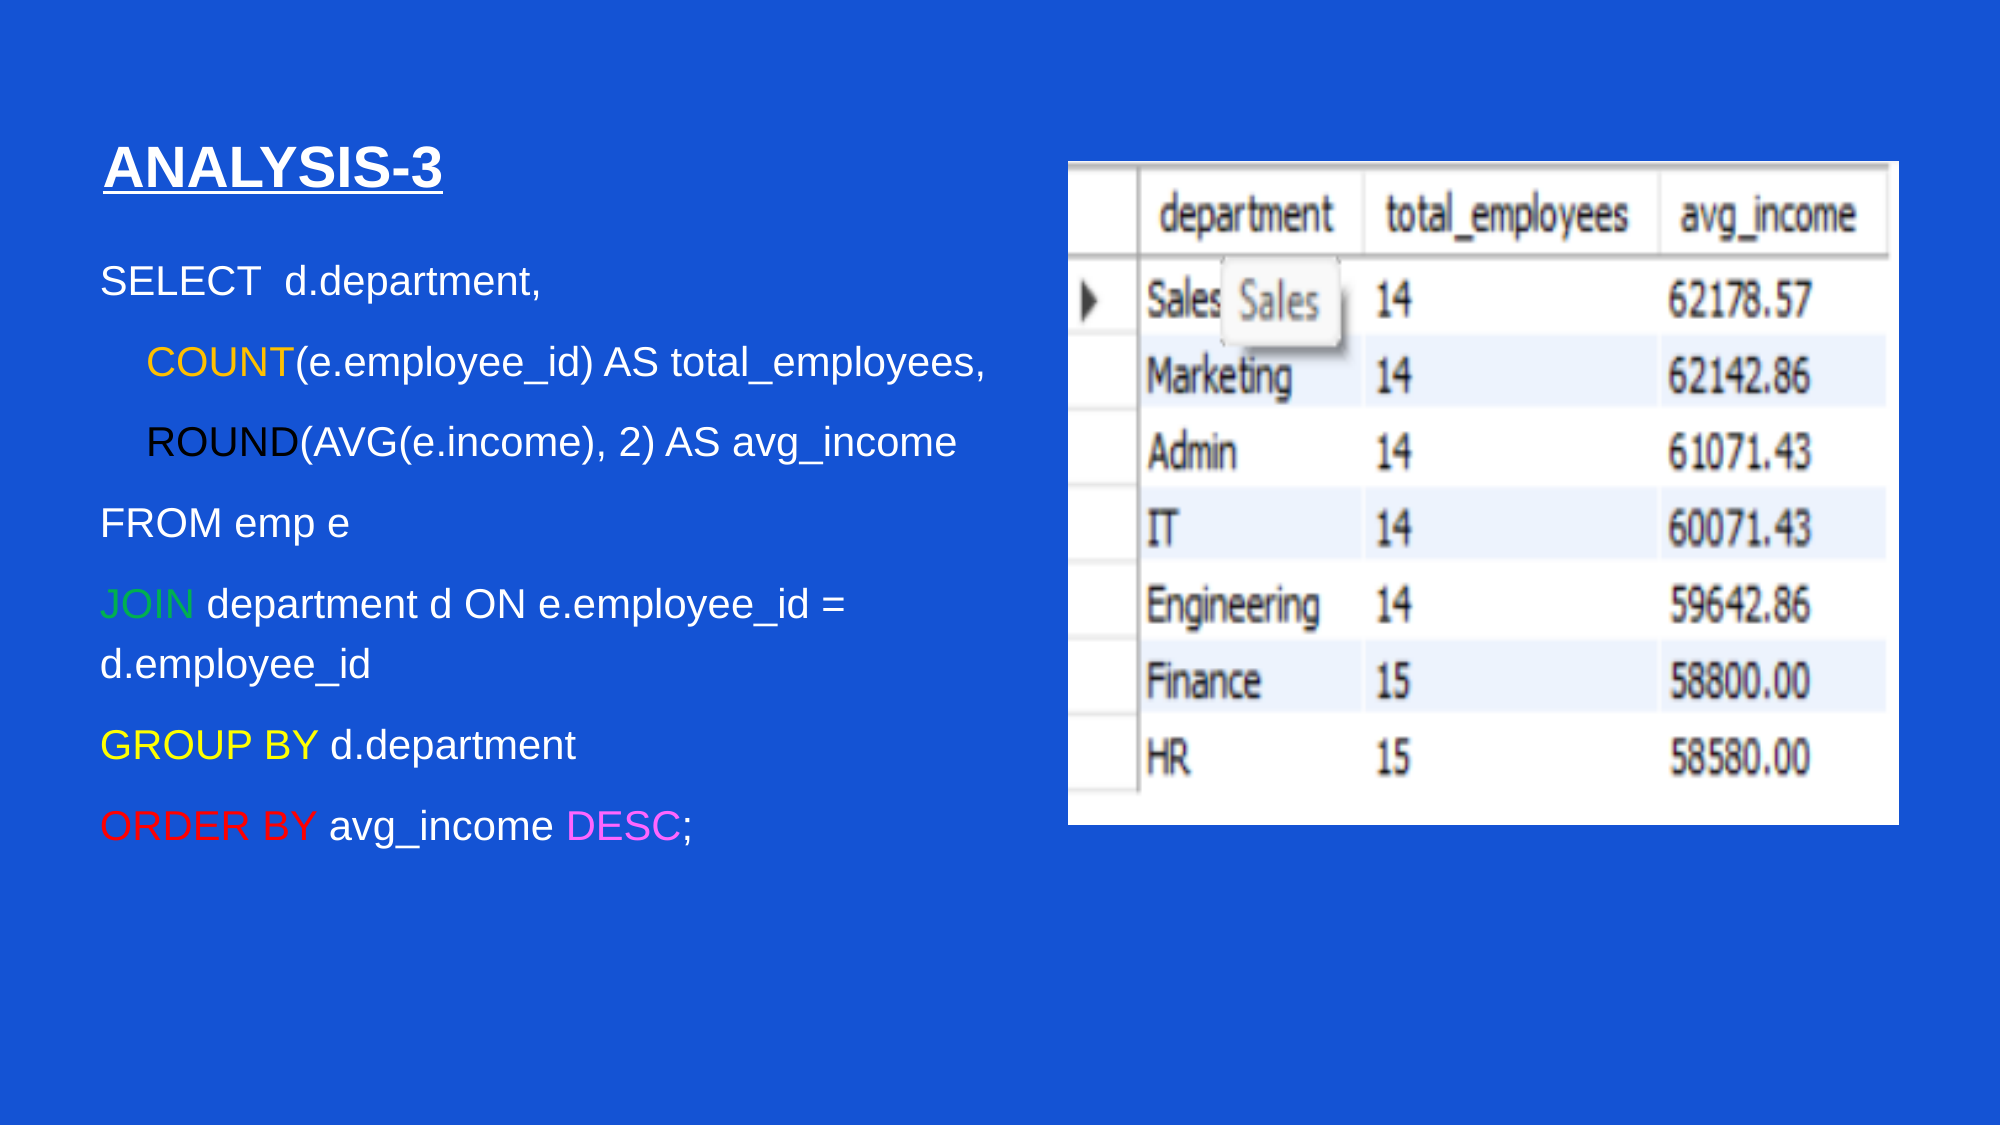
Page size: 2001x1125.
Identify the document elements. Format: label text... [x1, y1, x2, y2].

title ANALYSIS-3 [102, 69, 1607, 200]
list SELECT d.department, COUNT(e.employee_id) AS total_employees, ROUND(AVG(e.income), 2) AS avg_income FROM emp e JOIN department d ON e.employee_id = d.employee_id GROUP BY d.department ORDER BY avg_income DESC; [99, 243, 1060, 959]
picture [1068, 161, 1899, 825]
